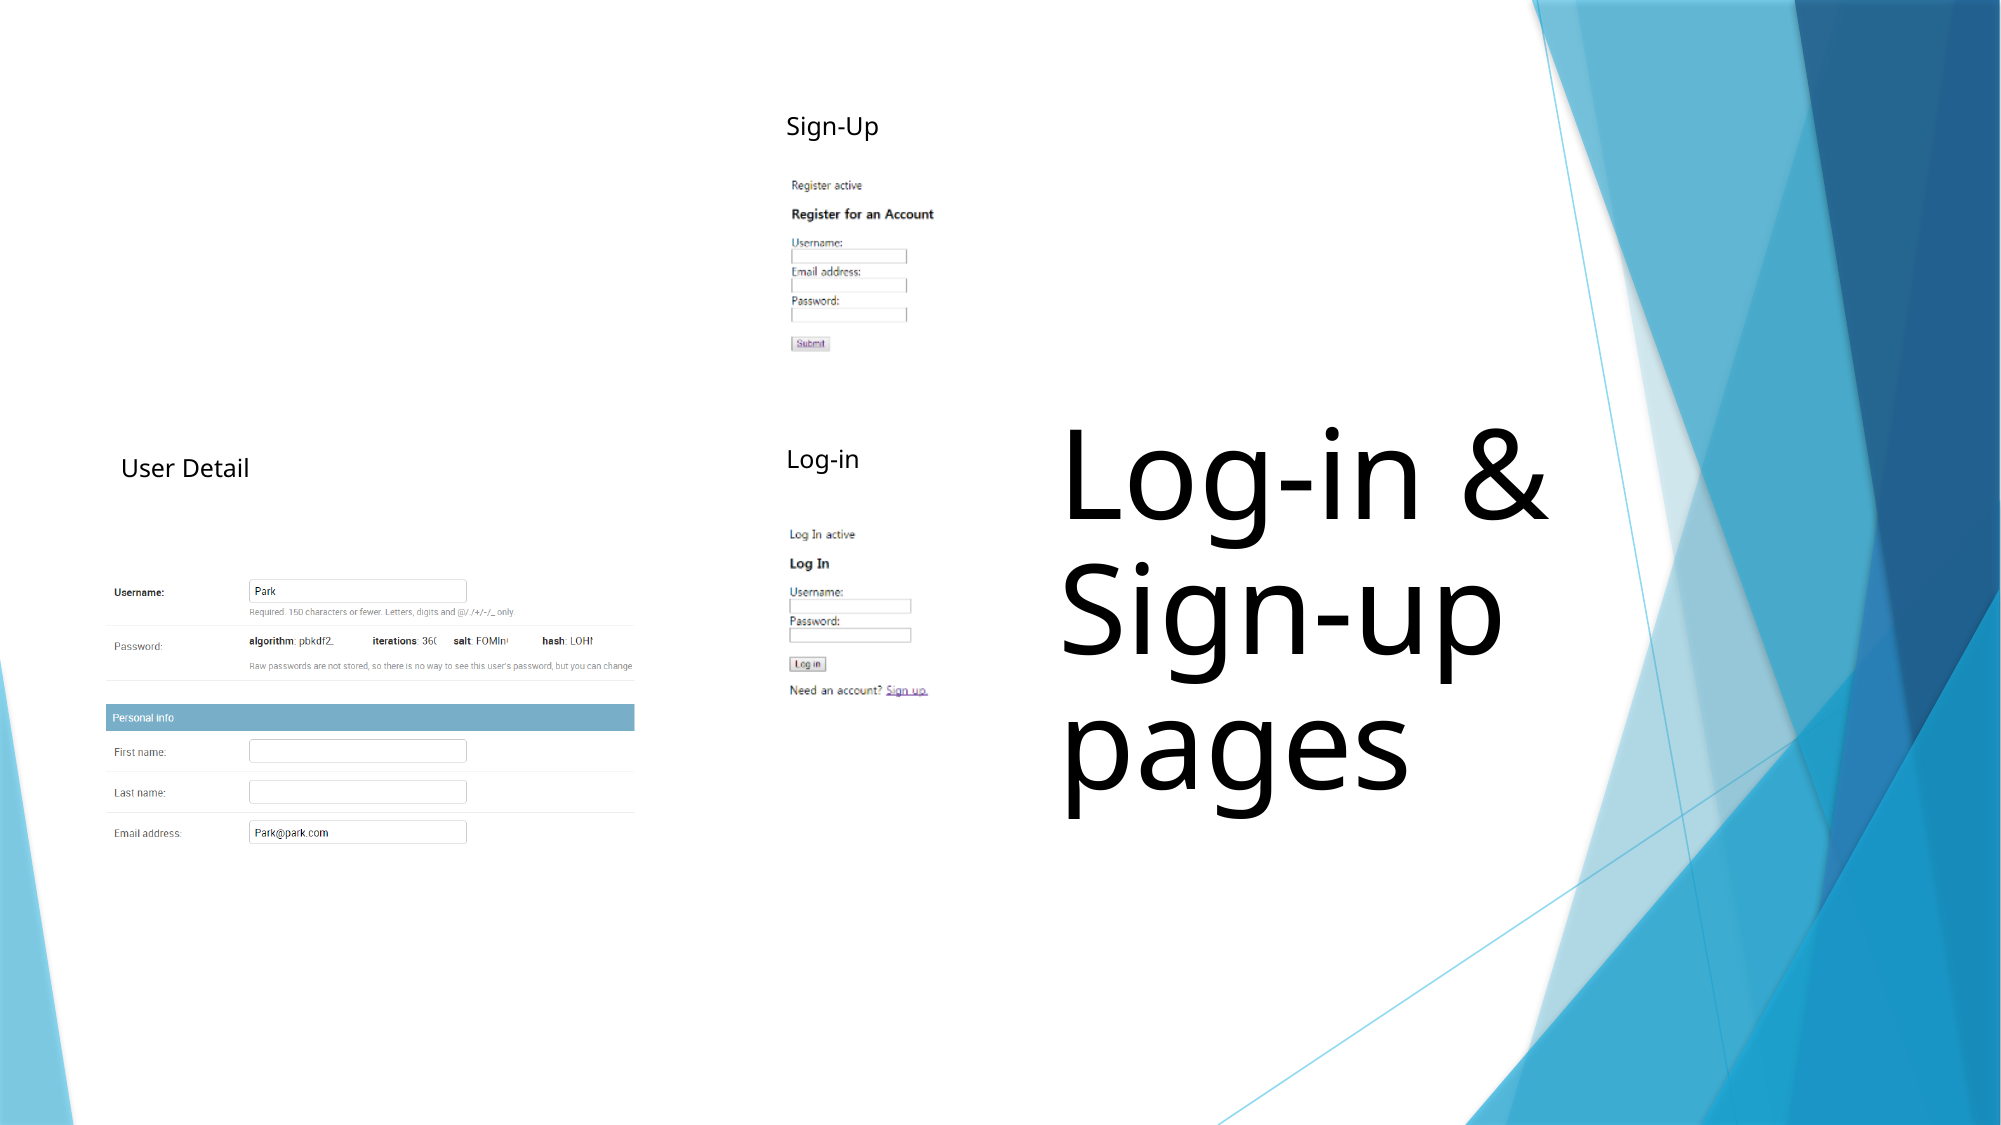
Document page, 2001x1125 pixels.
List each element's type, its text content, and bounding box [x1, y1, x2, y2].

picture [105, 566, 711, 893]
picture [787, 526, 1430, 765]
text_box Log-in [771, 436, 1061, 481]
picture [789, 172, 1398, 388]
text_box User Detail [106, 444, 439, 490]
text_box Sign-Up [771, 103, 1061, 148]
text_box Log-in & Sign-up pages [1043, 172, 1663, 824]
